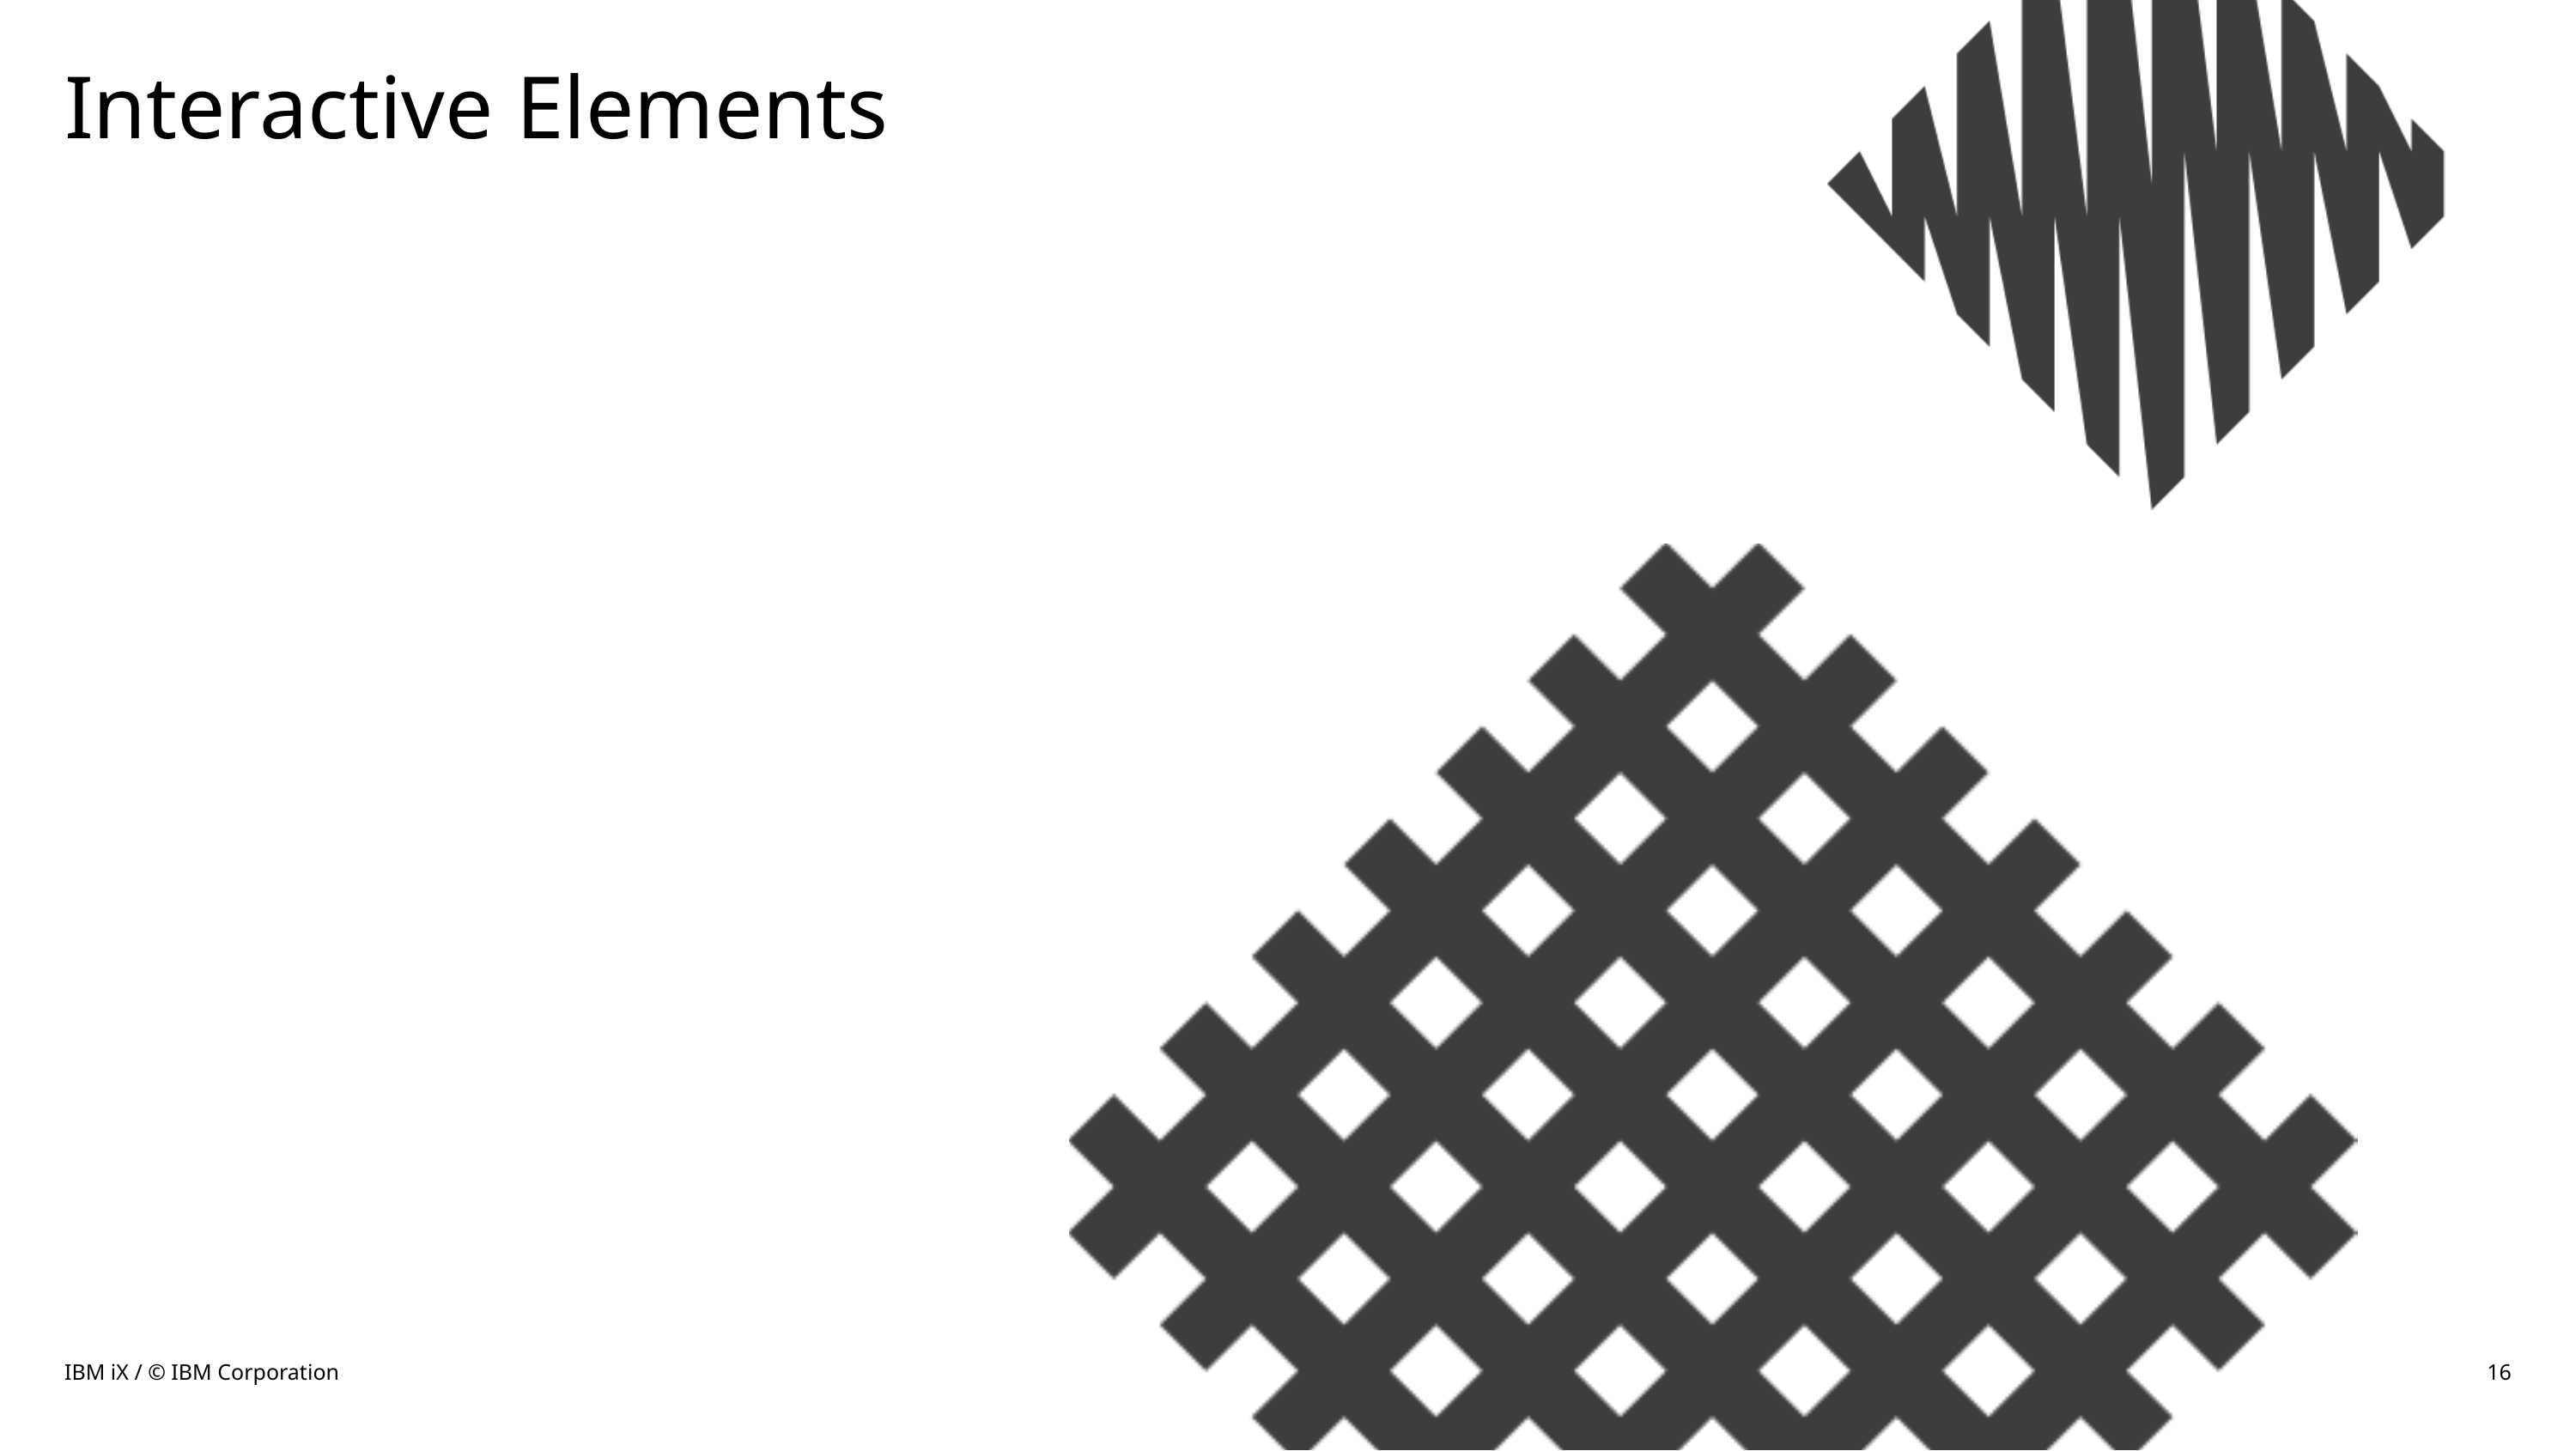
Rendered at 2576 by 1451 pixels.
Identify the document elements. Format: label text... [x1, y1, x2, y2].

slide_number 16 [2363, 1350, 2512, 1397]
picture [1826, 0, 2446, 511]
title Interactive Elements [64, 64, 1224, 1270]
footer IBM iX / © IBM Corporation [64, 1350, 1064, 1397]
picture [1069, 543, 2358, 1450]
